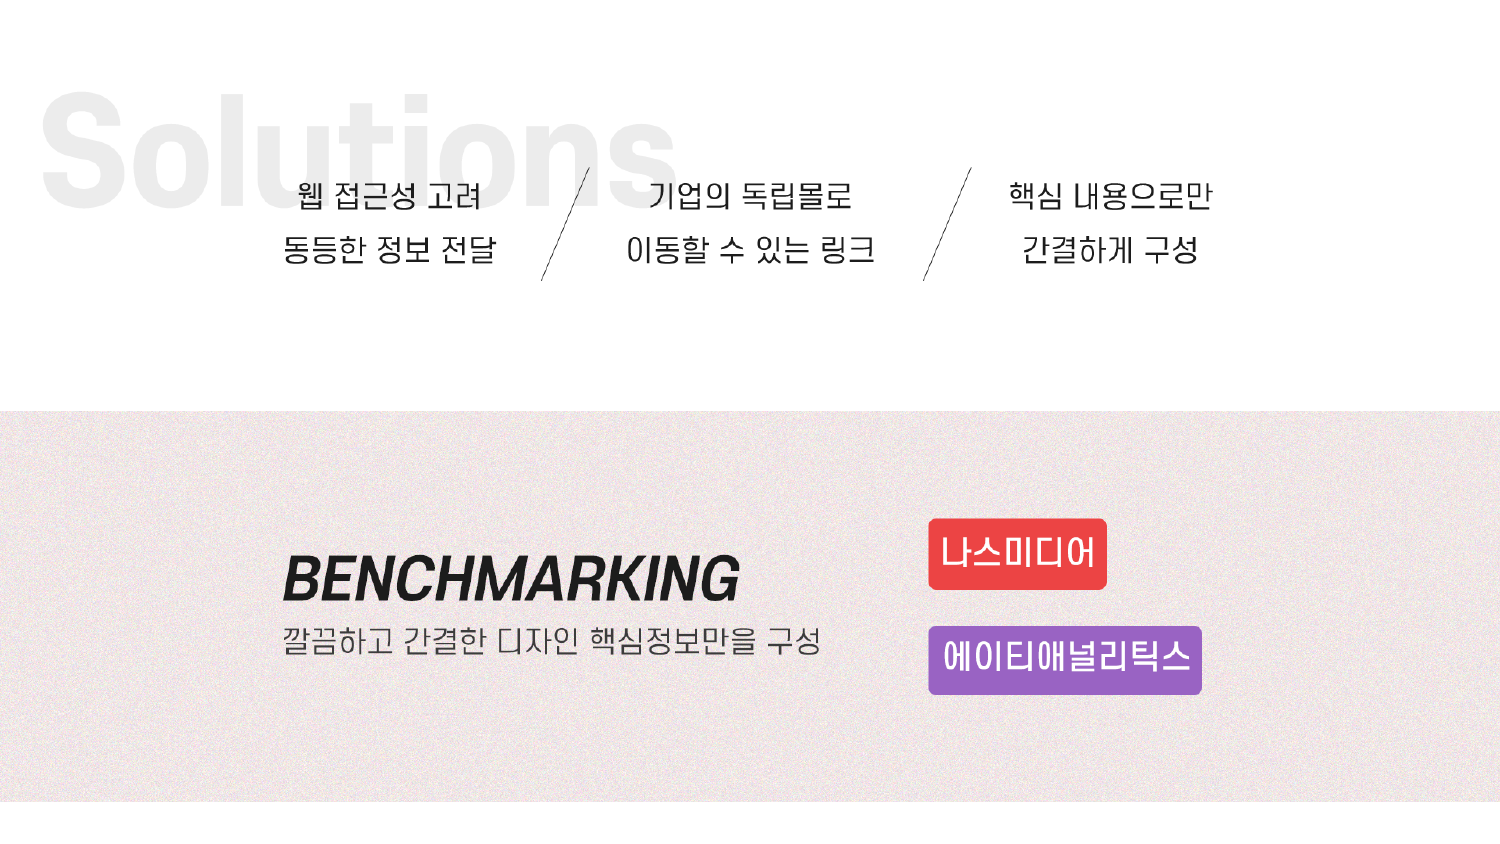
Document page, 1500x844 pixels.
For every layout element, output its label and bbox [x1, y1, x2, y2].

picture [0, 90, 1500, 802]
